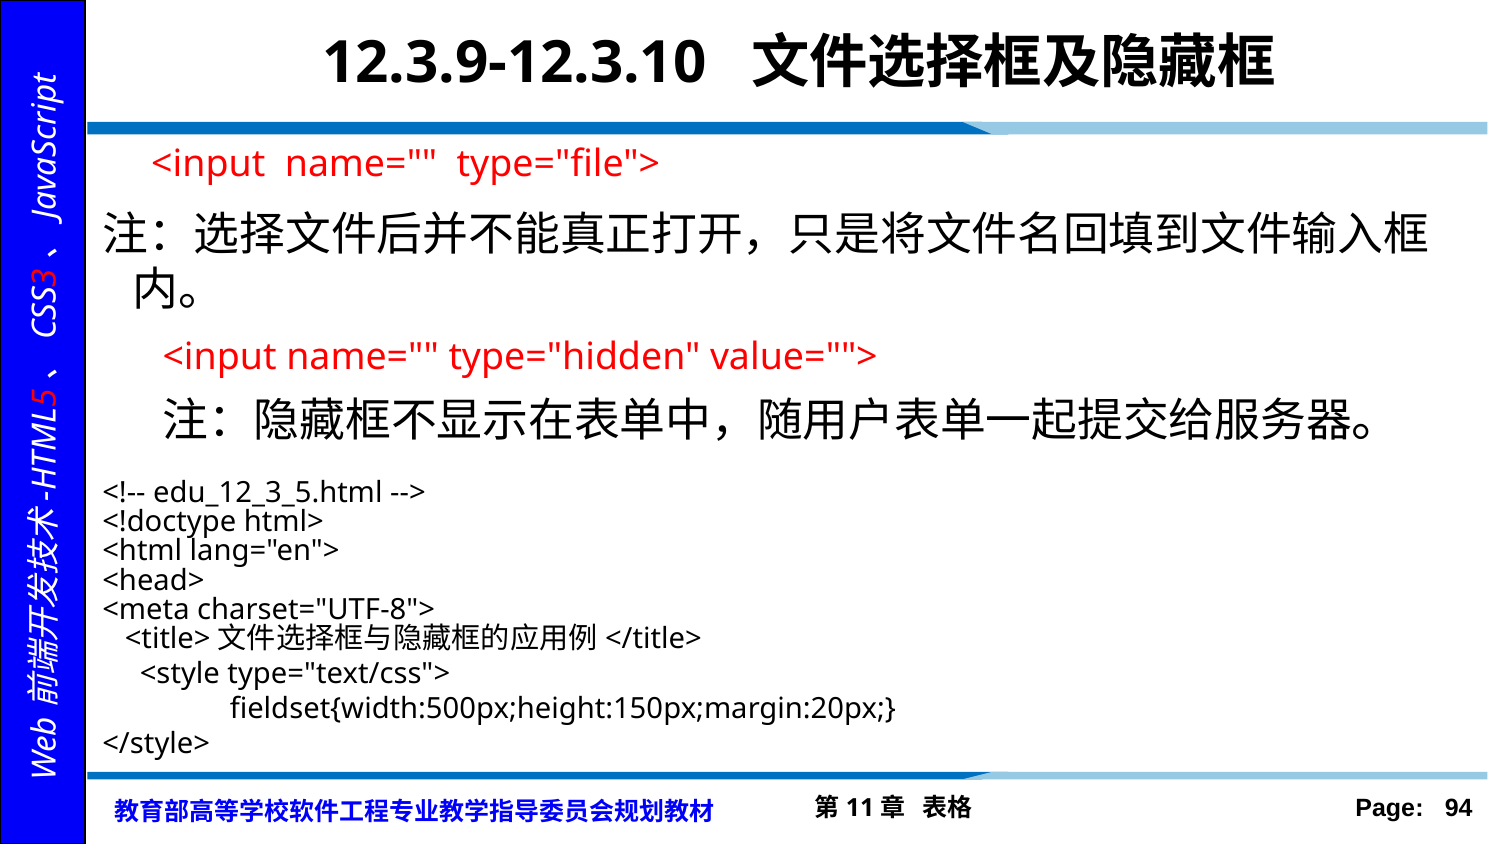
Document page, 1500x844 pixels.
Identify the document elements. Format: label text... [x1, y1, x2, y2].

text_box <!-- edu_12_3_5.html --> <!doctype html> <html lang="en"> <head> <meta charset="UTF-8"> <title>文件选择框与隐藏框的应用例</title> <style type="text/css"> fieldset{width:500px;height:150px;margin:20px;} </style> [87, 471, 1438, 767]
list <input name="" type="file"> 注：选择文件后并不能真正打开，只是将文件名回填到文件输入框内。 <input name="" type="hidden" value=""> 注：隐藏框不显示在表单中，随用户表单一起提交给服务器。 [86, 130, 1489, 460]
title 12.3.9-12.3.10 文件选择框及隐藏框 [161, 11, 1436, 106]
